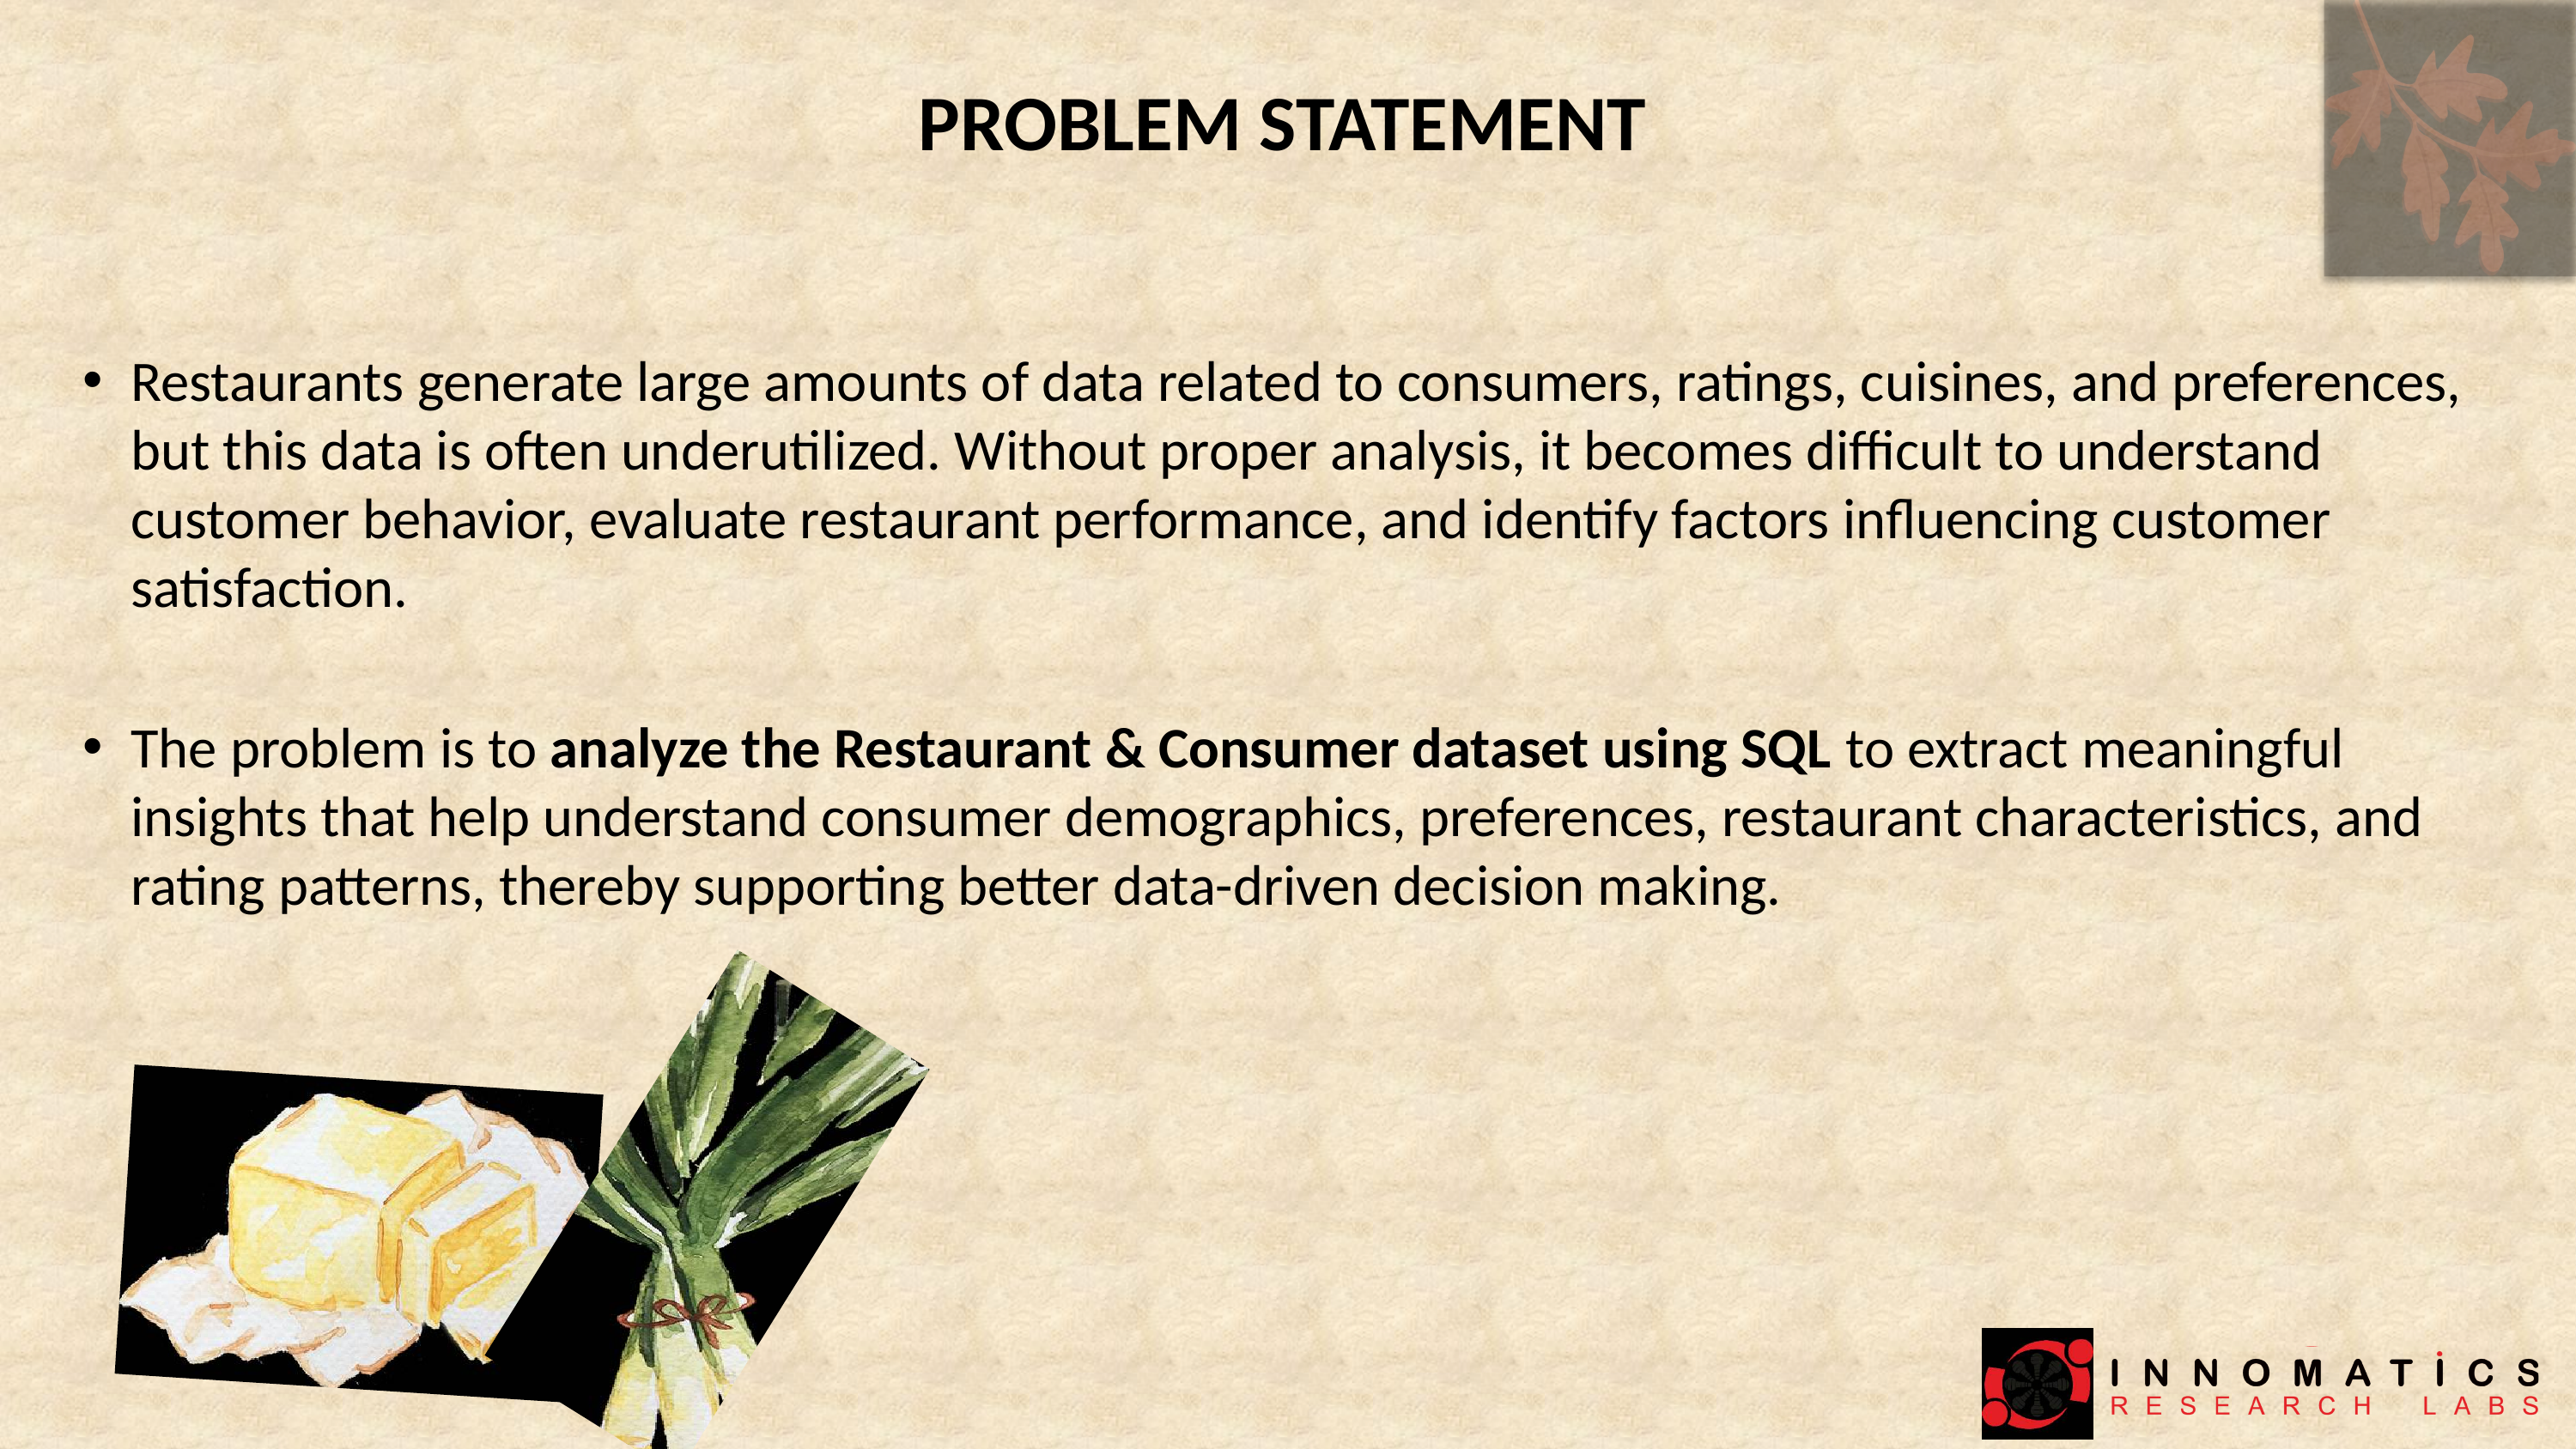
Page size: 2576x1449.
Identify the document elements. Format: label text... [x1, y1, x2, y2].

text_box [2324, 0, 2576, 276]
list Restaurants generate large amounts of data related to consumers, ratings, cuisines, and preferences, but this data is often underutilized. Without proper analysis, it becomes difficult to understand customer behavior, evaluate restaurant performance, and identify factors influencing customer satisfaction. The problem is to analyze the Restaurant & Consumer dataset using SQL to extract meaningful insights that help understand consumer demographics, preferences, restaurant characteristics, and rating patterns, thereby supporting better data-driven decision making. [70, 337, 2506, 998]
picture [2109, 1346, 2539, 1422]
text_box [484, 949, 930, 1449]
picture [1982, 1328, 2093, 1440]
text_box [0, 0, 2576, 1449]
text_box [114, 1064, 604, 1403]
title PROBLEM STATEMENT [64, 39, 2318, 200]
